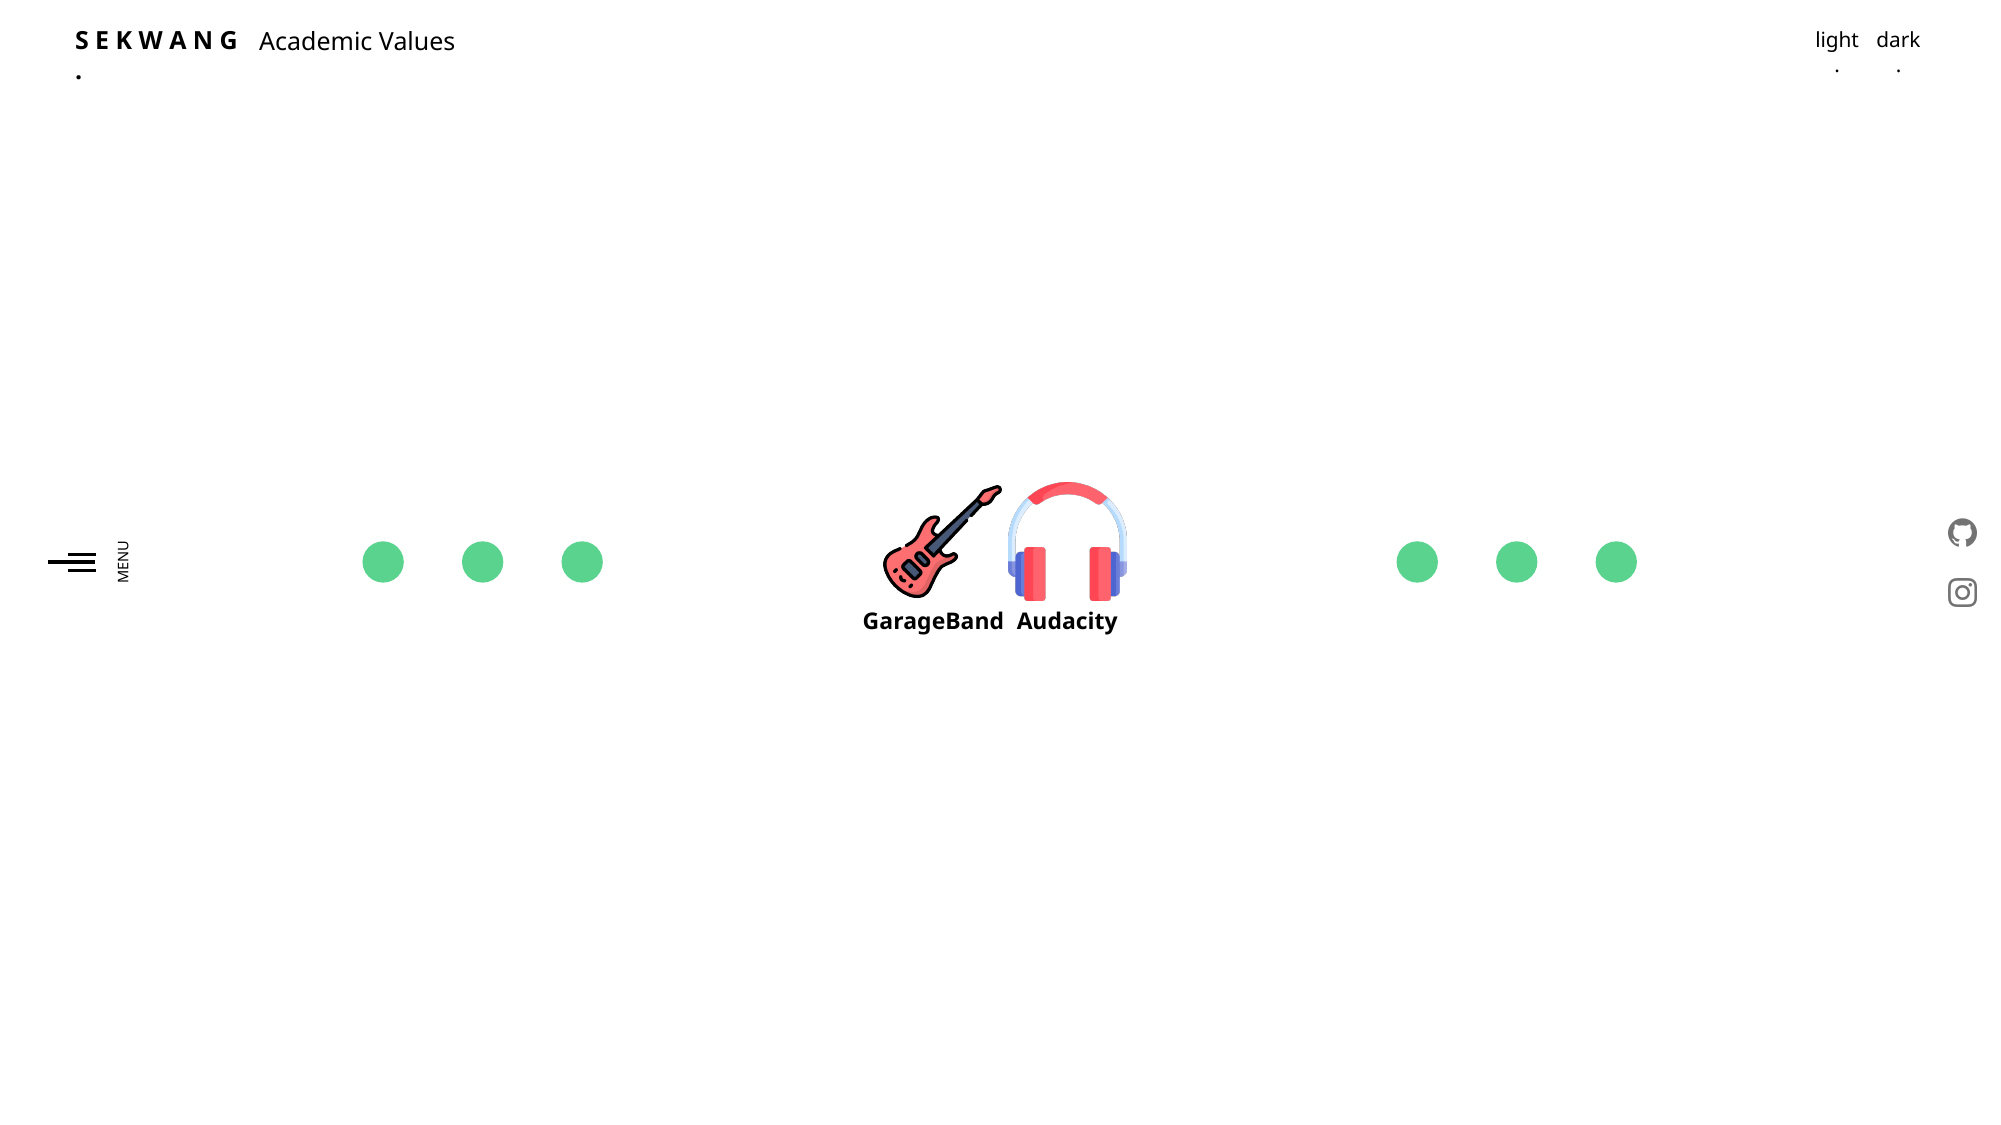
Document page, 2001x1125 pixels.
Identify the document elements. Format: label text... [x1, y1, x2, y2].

text_box light. [1799, 19, 1861, 84]
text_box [843, 482, 1158, 642]
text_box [362, 541, 603, 583]
picture [1948, 578, 1977, 607]
text_box Academic Values [244, 18, 809, 63]
text_box S E K W A N G . [60, 17, 259, 92]
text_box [1396, 541, 1638, 583]
text_box MENU [106, 501, 139, 623]
picture [1948, 518, 1977, 547]
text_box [48, 554, 97, 571]
text_box dark. [1861, 19, 1936, 84]
